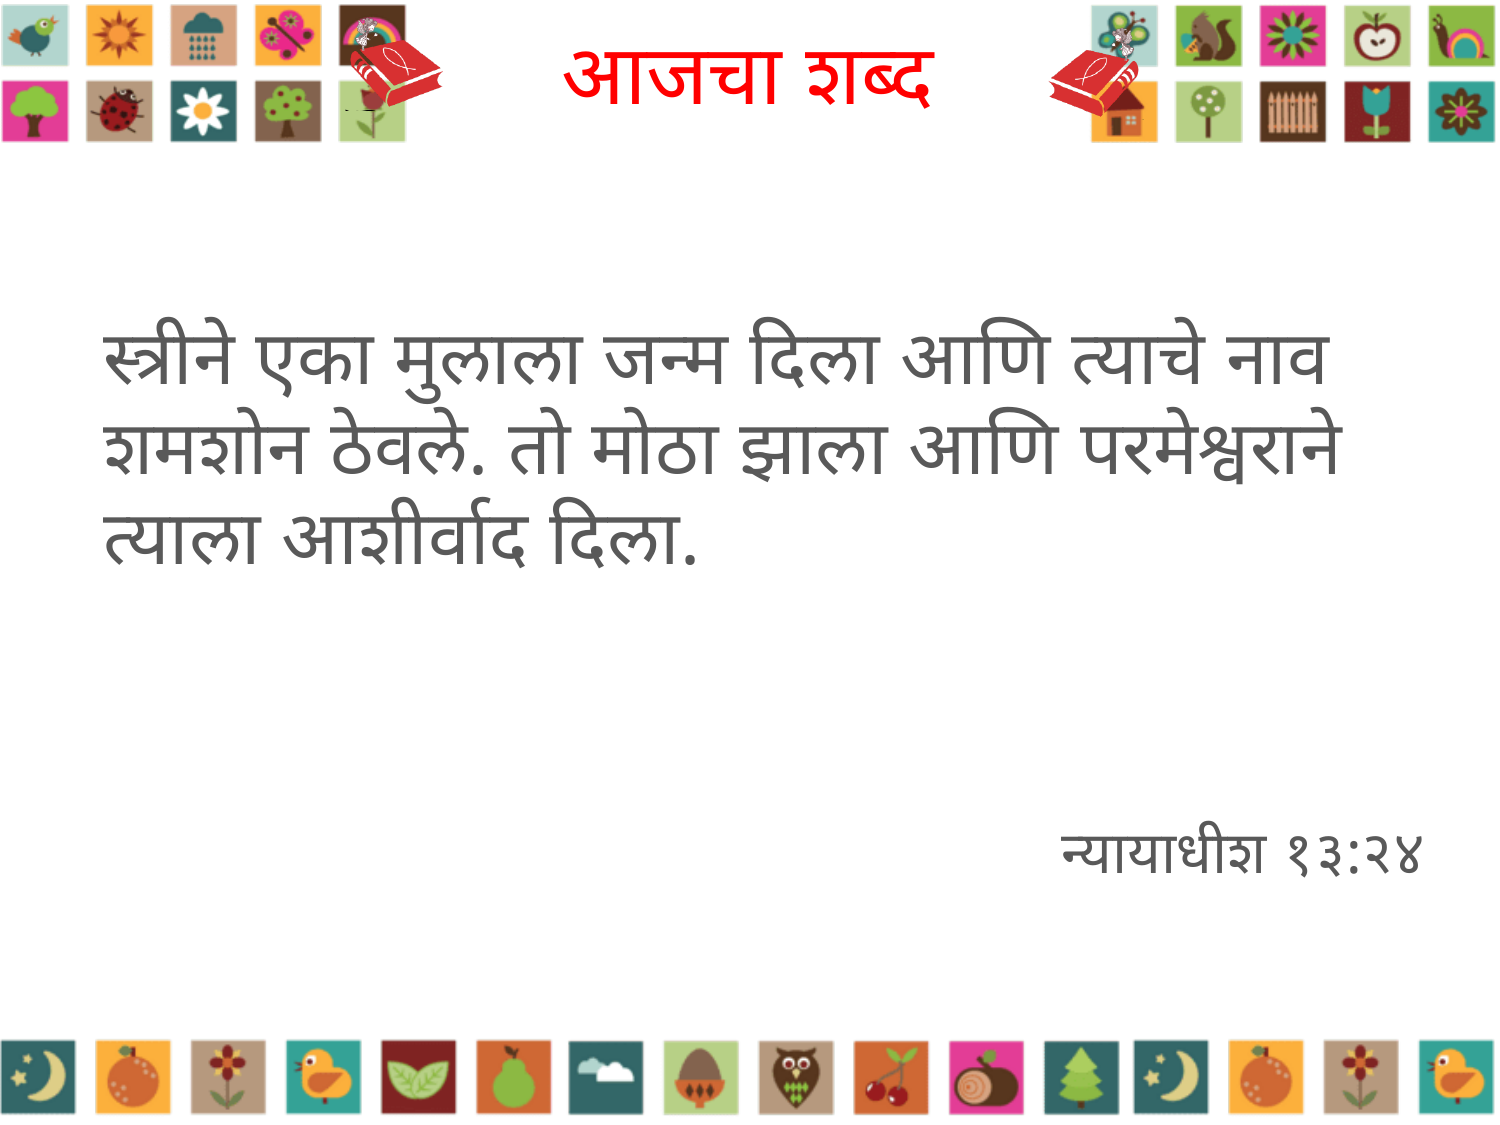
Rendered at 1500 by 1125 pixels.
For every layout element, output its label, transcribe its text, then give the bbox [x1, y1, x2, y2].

text_box स्त्रीने एका मुलाला जन्म दिला आणि त्याचे नाव शमशोन ठेवले. तो मोठा झाला आणि परमेश्वराने त्याला आशीर्वाद दिला. [88, 302, 1436, 588]
picture [1016, 3, 1500, 150]
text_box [0, 1028, 1500, 1118]
text_box आजचा शब्द [425, 13, 1077, 129]
text_box न्यायाधीश १३:२४ [808, 807, 1441, 893]
picture [0, 3, 475, 150]
